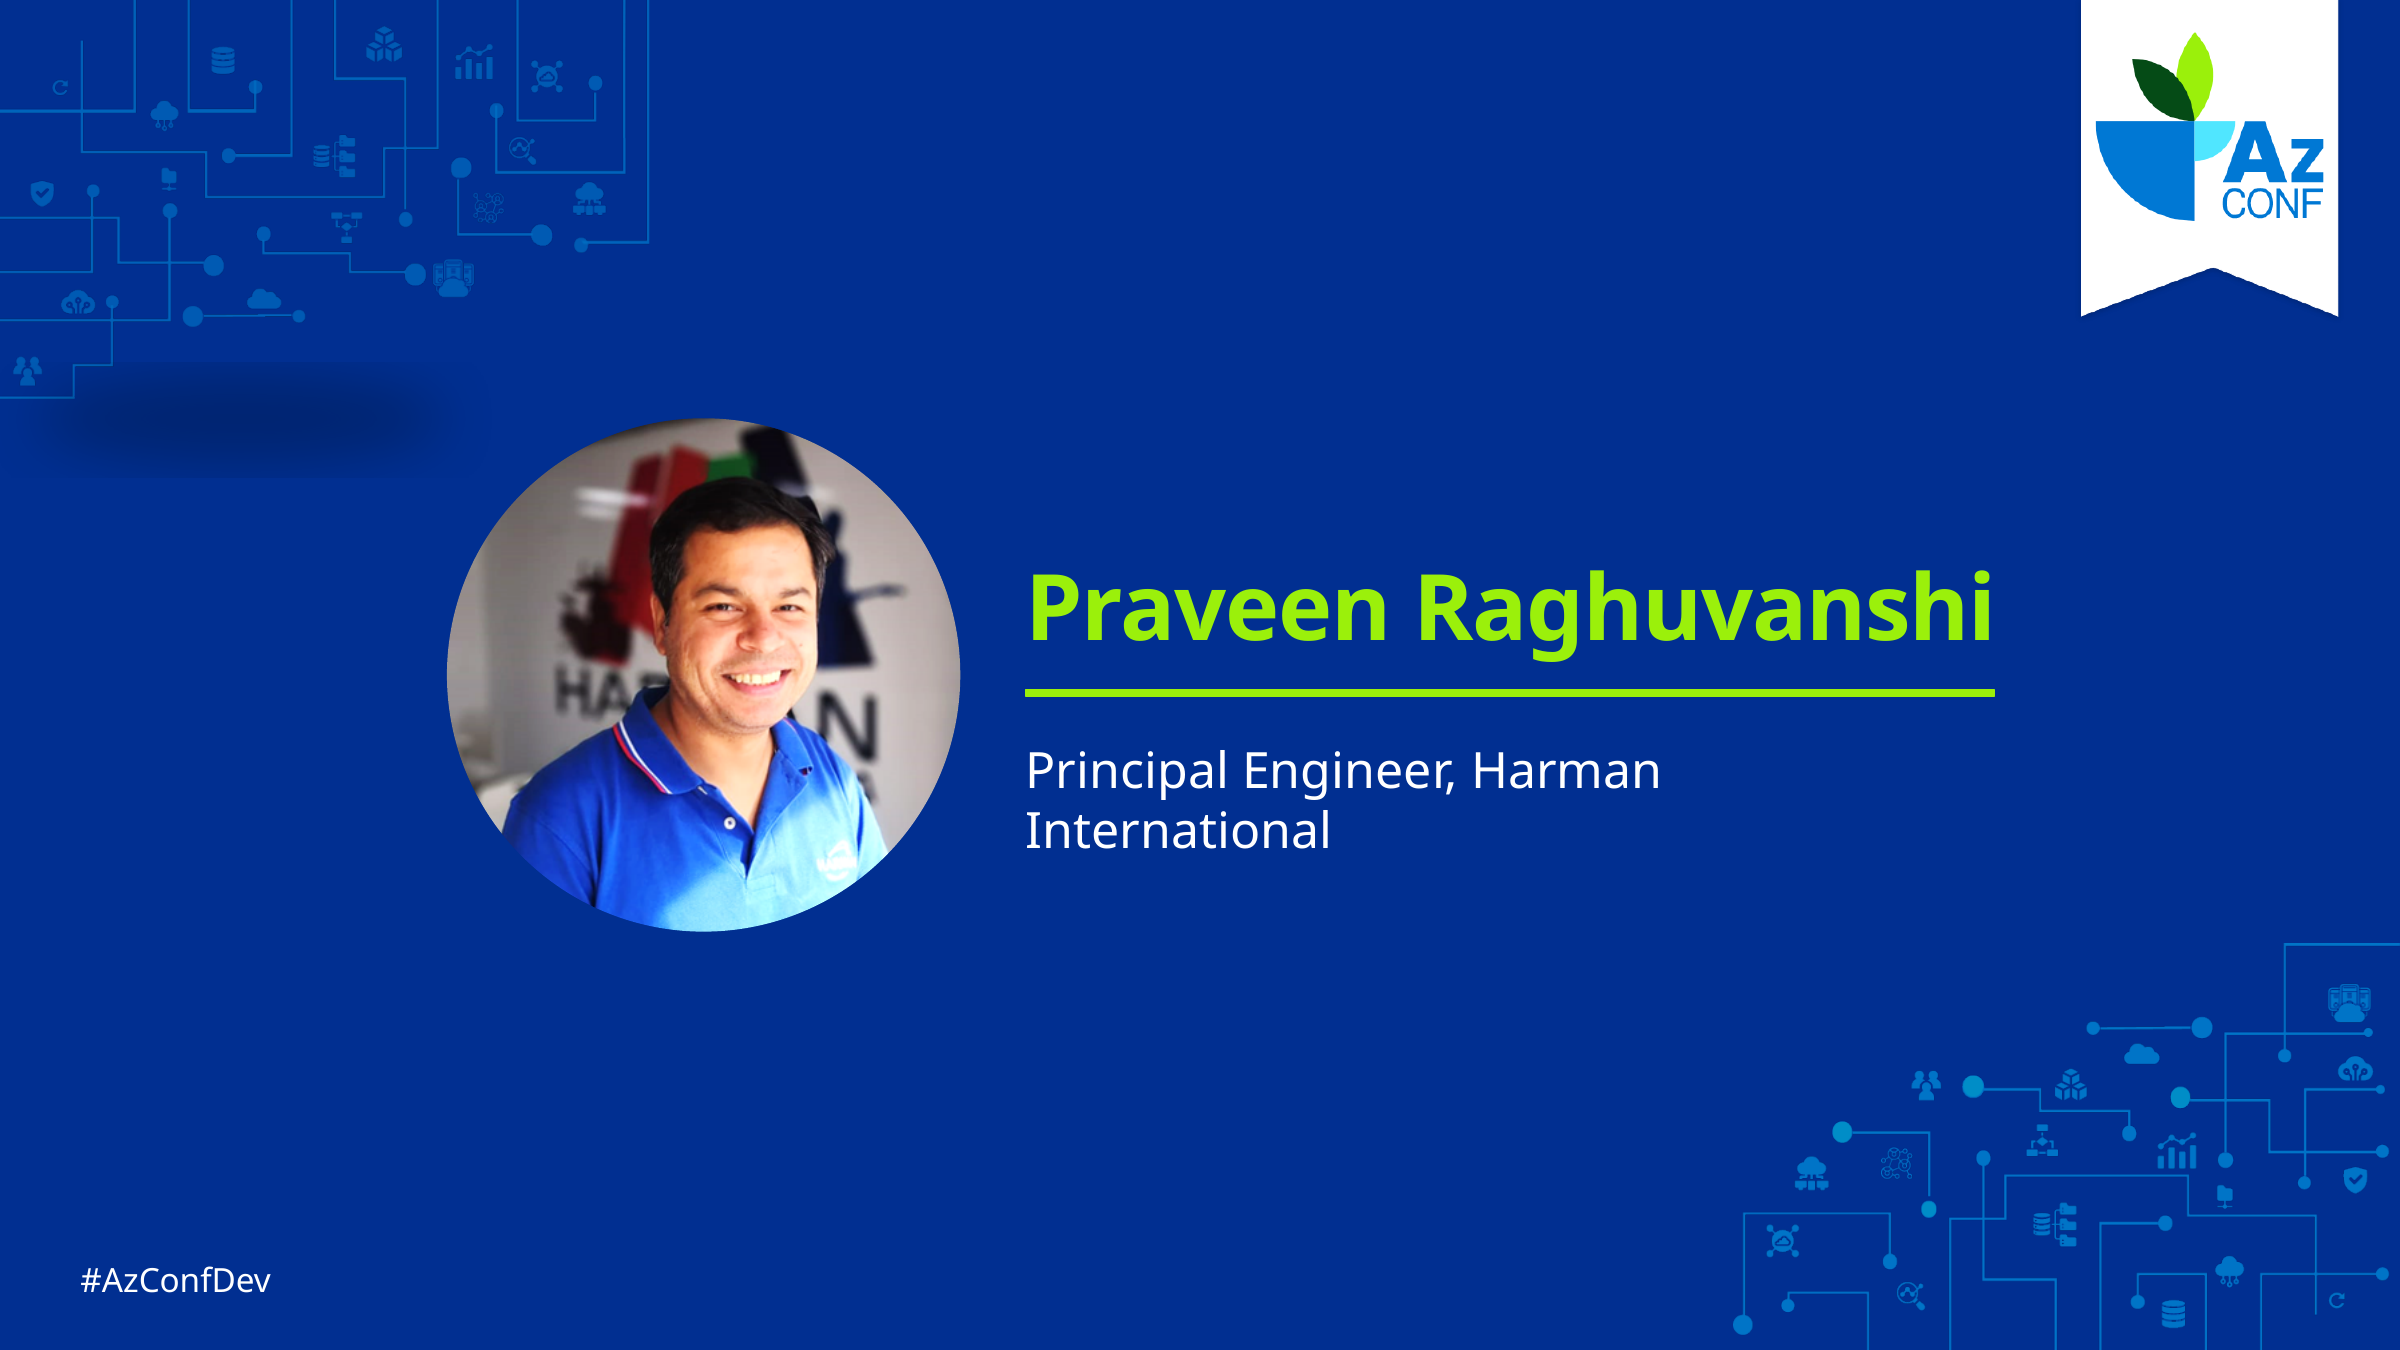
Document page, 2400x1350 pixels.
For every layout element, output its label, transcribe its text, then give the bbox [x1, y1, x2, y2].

list Principal Engineer, Harman International [1025, 738, 1926, 1350]
picture [0, 0, 650, 400]
picture [1926, 943, 2400, 1350]
picture [446, 418, 961, 932]
title Praveen Raghuvanshi [1025, 546, 2153, 659]
picture [2073, 0, 2346, 326]
